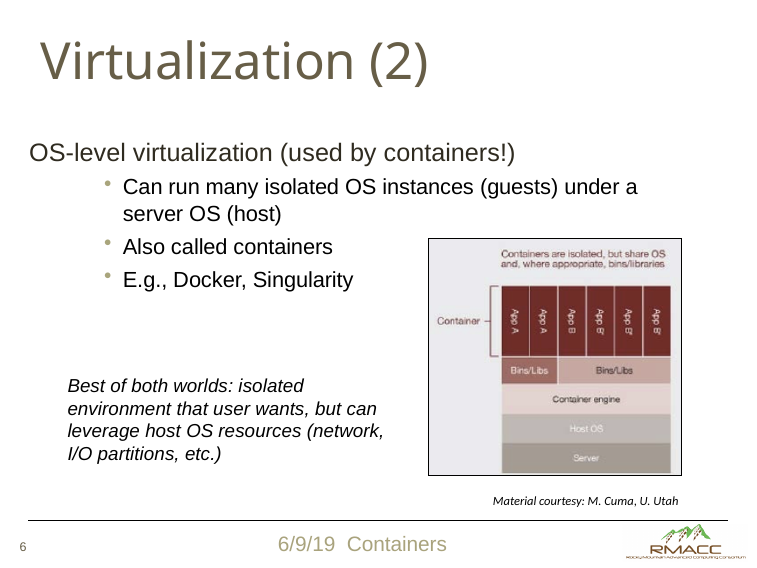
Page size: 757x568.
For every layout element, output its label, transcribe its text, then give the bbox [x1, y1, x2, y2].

text_box Best of both worlds: isolated environment that user wants, but can leverage host OS resources (network, I/O partitions, etc.) [0, 367, 390, 464]
text_box OS-level virtualization (used by containers!) Can run many isolated OS instances (guests) under a server OS (host) Also called containers E.g., Docker, Singularity [28, 129, 703, 292]
picture [622, 524, 748, 563]
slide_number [275, 530, 474, 556]
title Virtualization (2) [40, 28, 654, 90]
text_box Material courtesy: M. Cuma, U. Utah [478, 485, 744, 516]
picture [427, 238, 682, 476]
slide_number 6 [15, 539, 37, 562]
